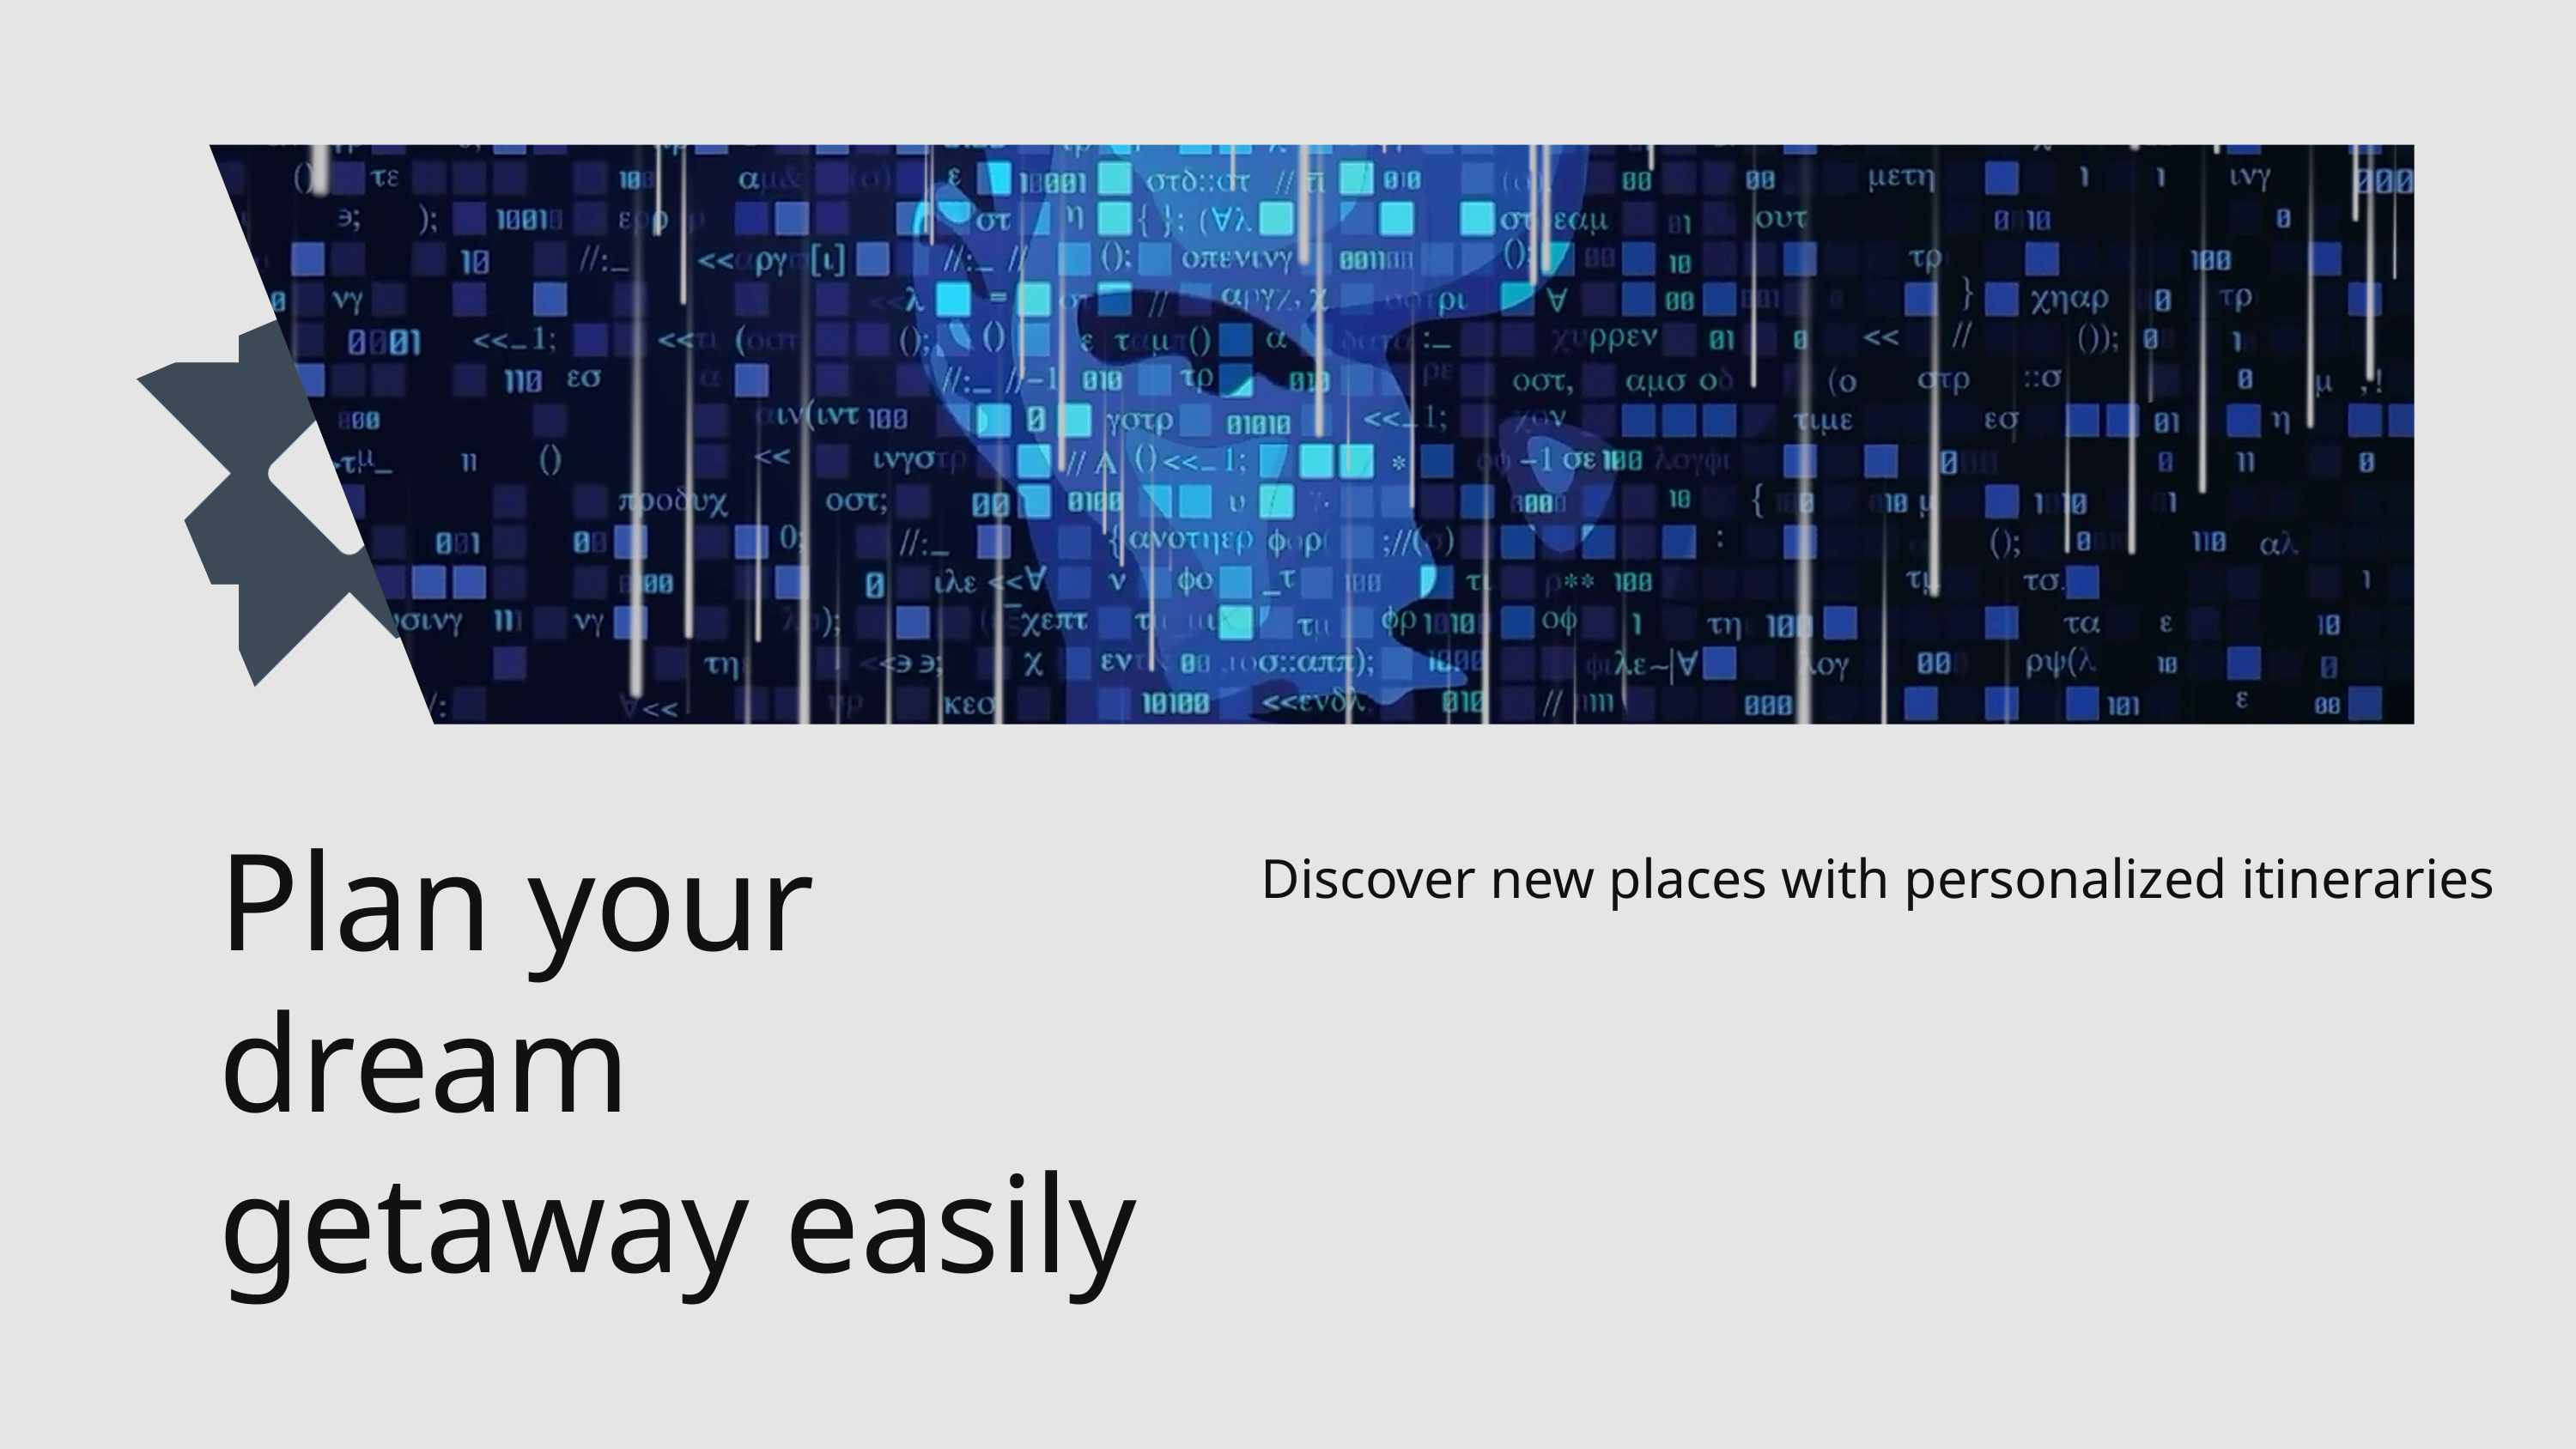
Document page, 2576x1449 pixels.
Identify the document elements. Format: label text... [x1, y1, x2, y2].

text_box Discover new places with personalized itineraries [1261, 834, 2512, 909]
text_box [126, 350, 203, 564]
text_box Plan your dream getaway easily [218, 816, 1160, 1300]
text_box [209, 144, 2415, 724]
